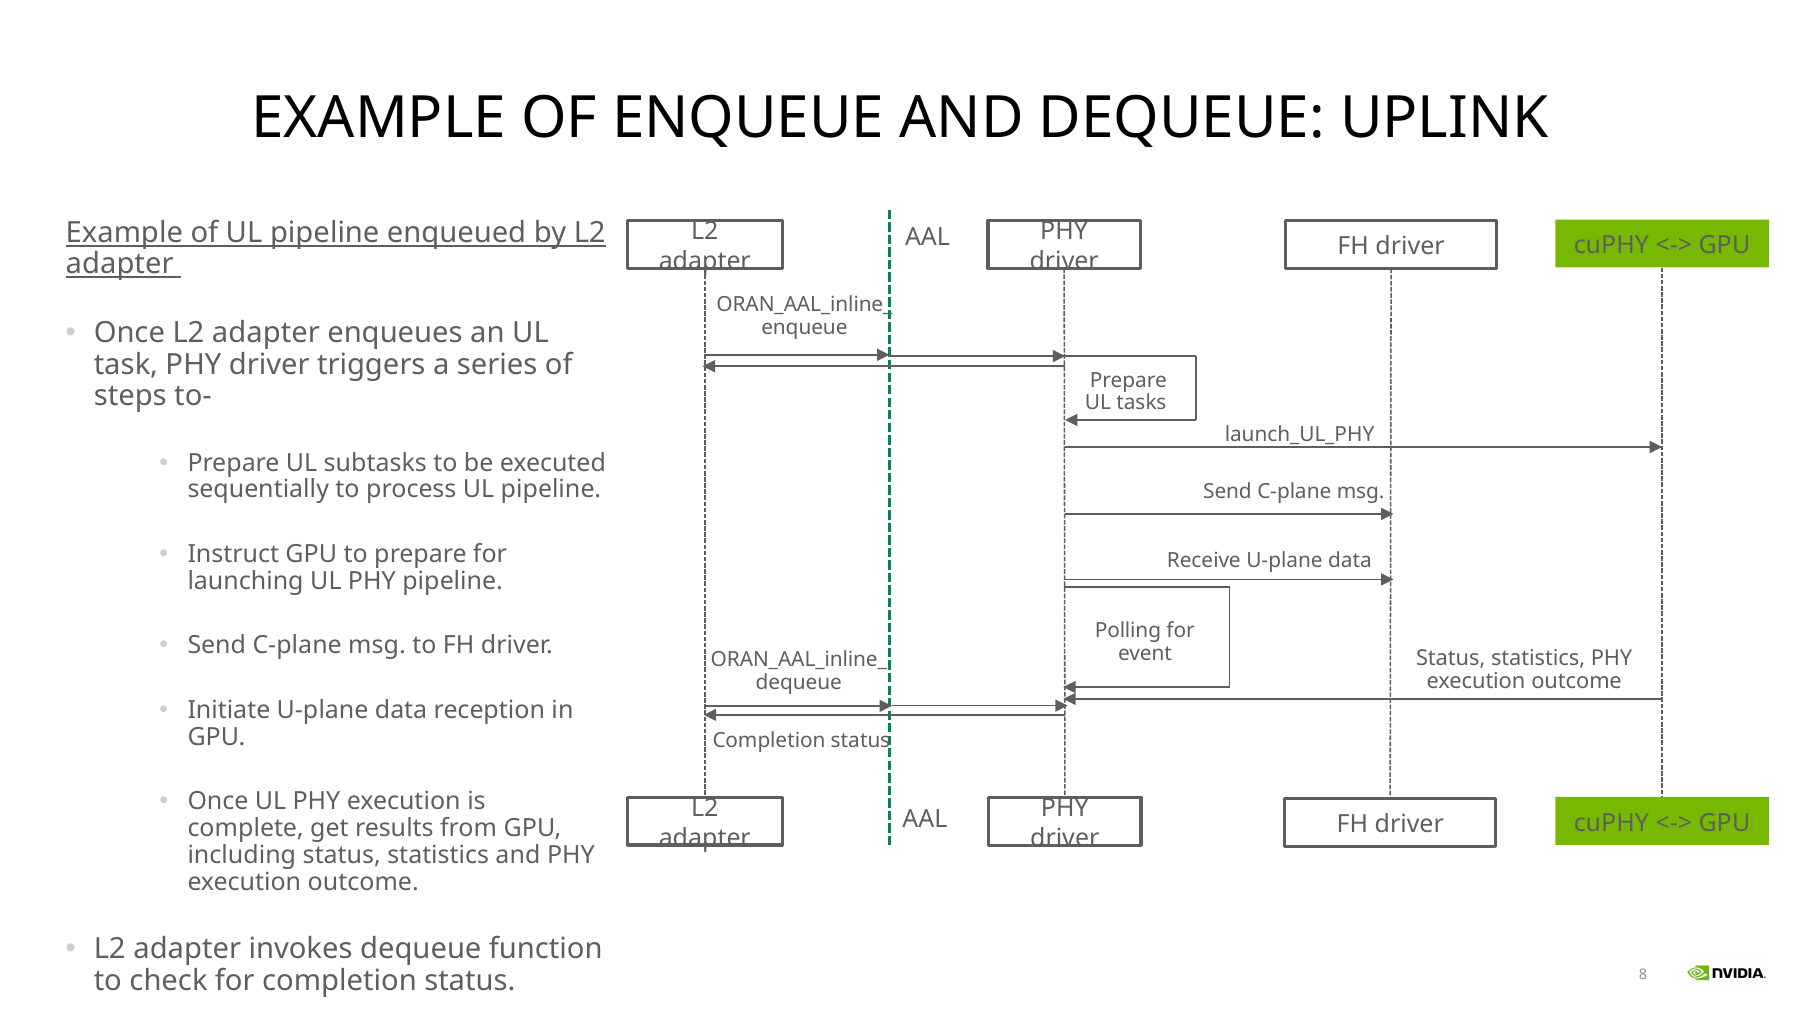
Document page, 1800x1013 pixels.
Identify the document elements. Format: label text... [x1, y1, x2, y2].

picture [1687, 953, 1766, 993]
title Example of Enqueue and dequeue: uplink [81, 60, 1719, 159]
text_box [627, 209, 1770, 847]
list Example of UL pipeline enqueued by L2 adapter Once L2 adapter enqueues an UL task, PHY driver triggers a series of steps to- Prepare UL subtasks to be executed sequentially to process UL pipeline. Instruct GPU to prepare for launching UL PHY pipeline. Send C-plane msg. to FH driver. Initiate U-plane data reception in GPU. Once UL PHY execution is complete, get results from GPU, including status, statistics and PHY execution outcome. L2 adapter invokes dequeue function to check for completion status. [50, 209, 623, 989]
